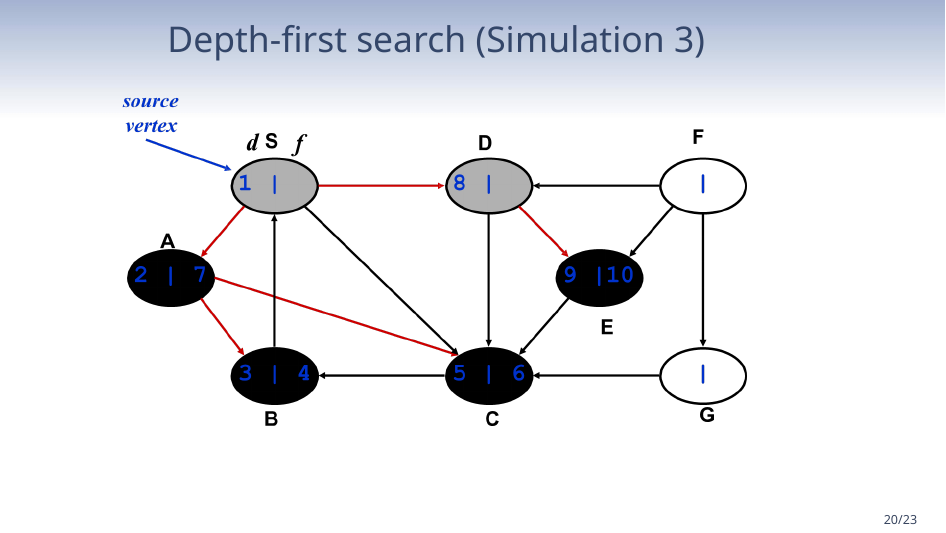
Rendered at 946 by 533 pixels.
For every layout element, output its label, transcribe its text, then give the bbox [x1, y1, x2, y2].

text_box Depth-first search (Simulation 3) [8, 3, 763, 60]
picture [0, 0, 945, 443]
text_box 20/23 [881, 509, 918, 527]
